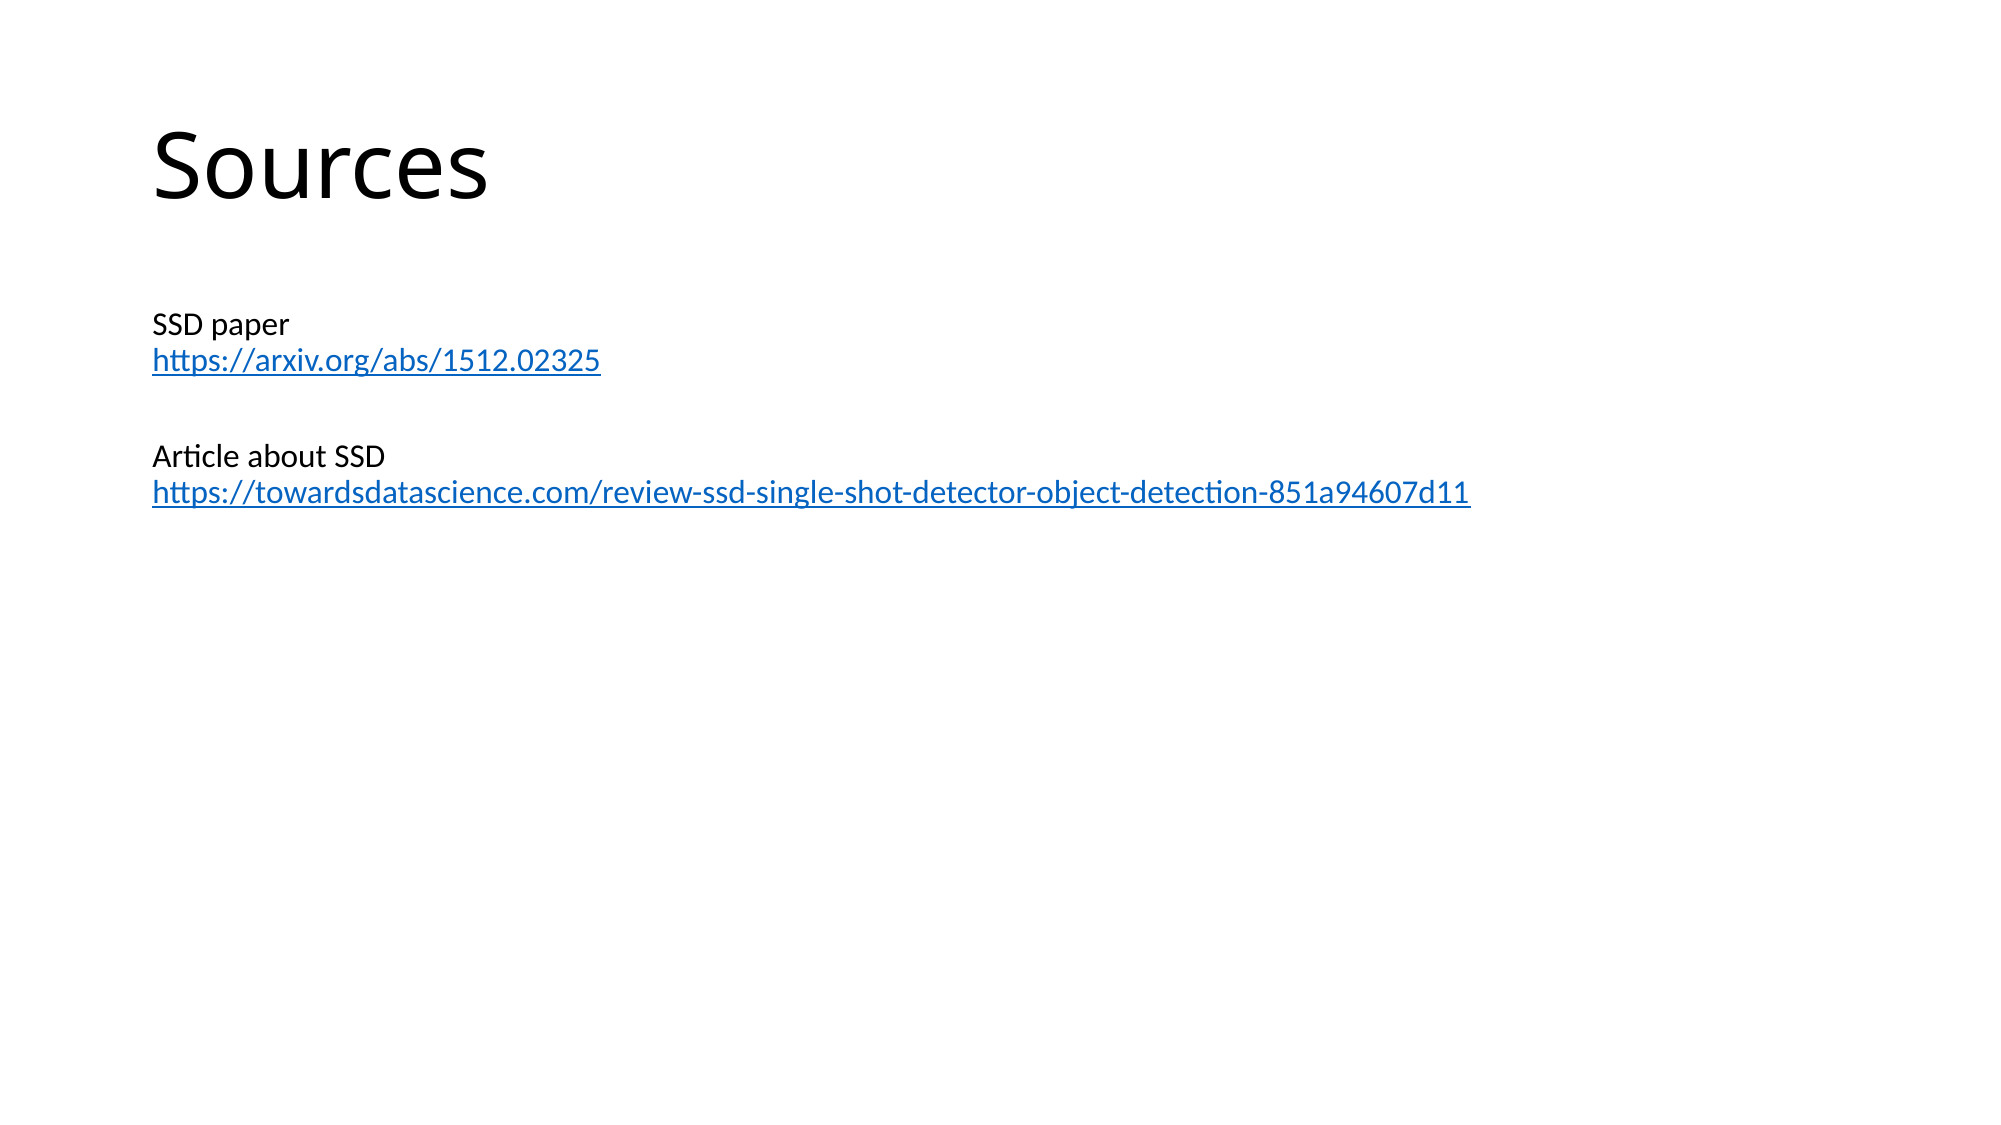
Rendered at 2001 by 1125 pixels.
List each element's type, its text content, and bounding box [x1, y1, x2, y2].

list SSD paper https://arxiv.org/abs/1512.02325 Article about SSD https://towardsdatascience.com/review-ssd-single-shot-detector-object-detection-851a94607d11 [137, 299, 1863, 1014]
title Sources [137, 59, 1863, 278]
